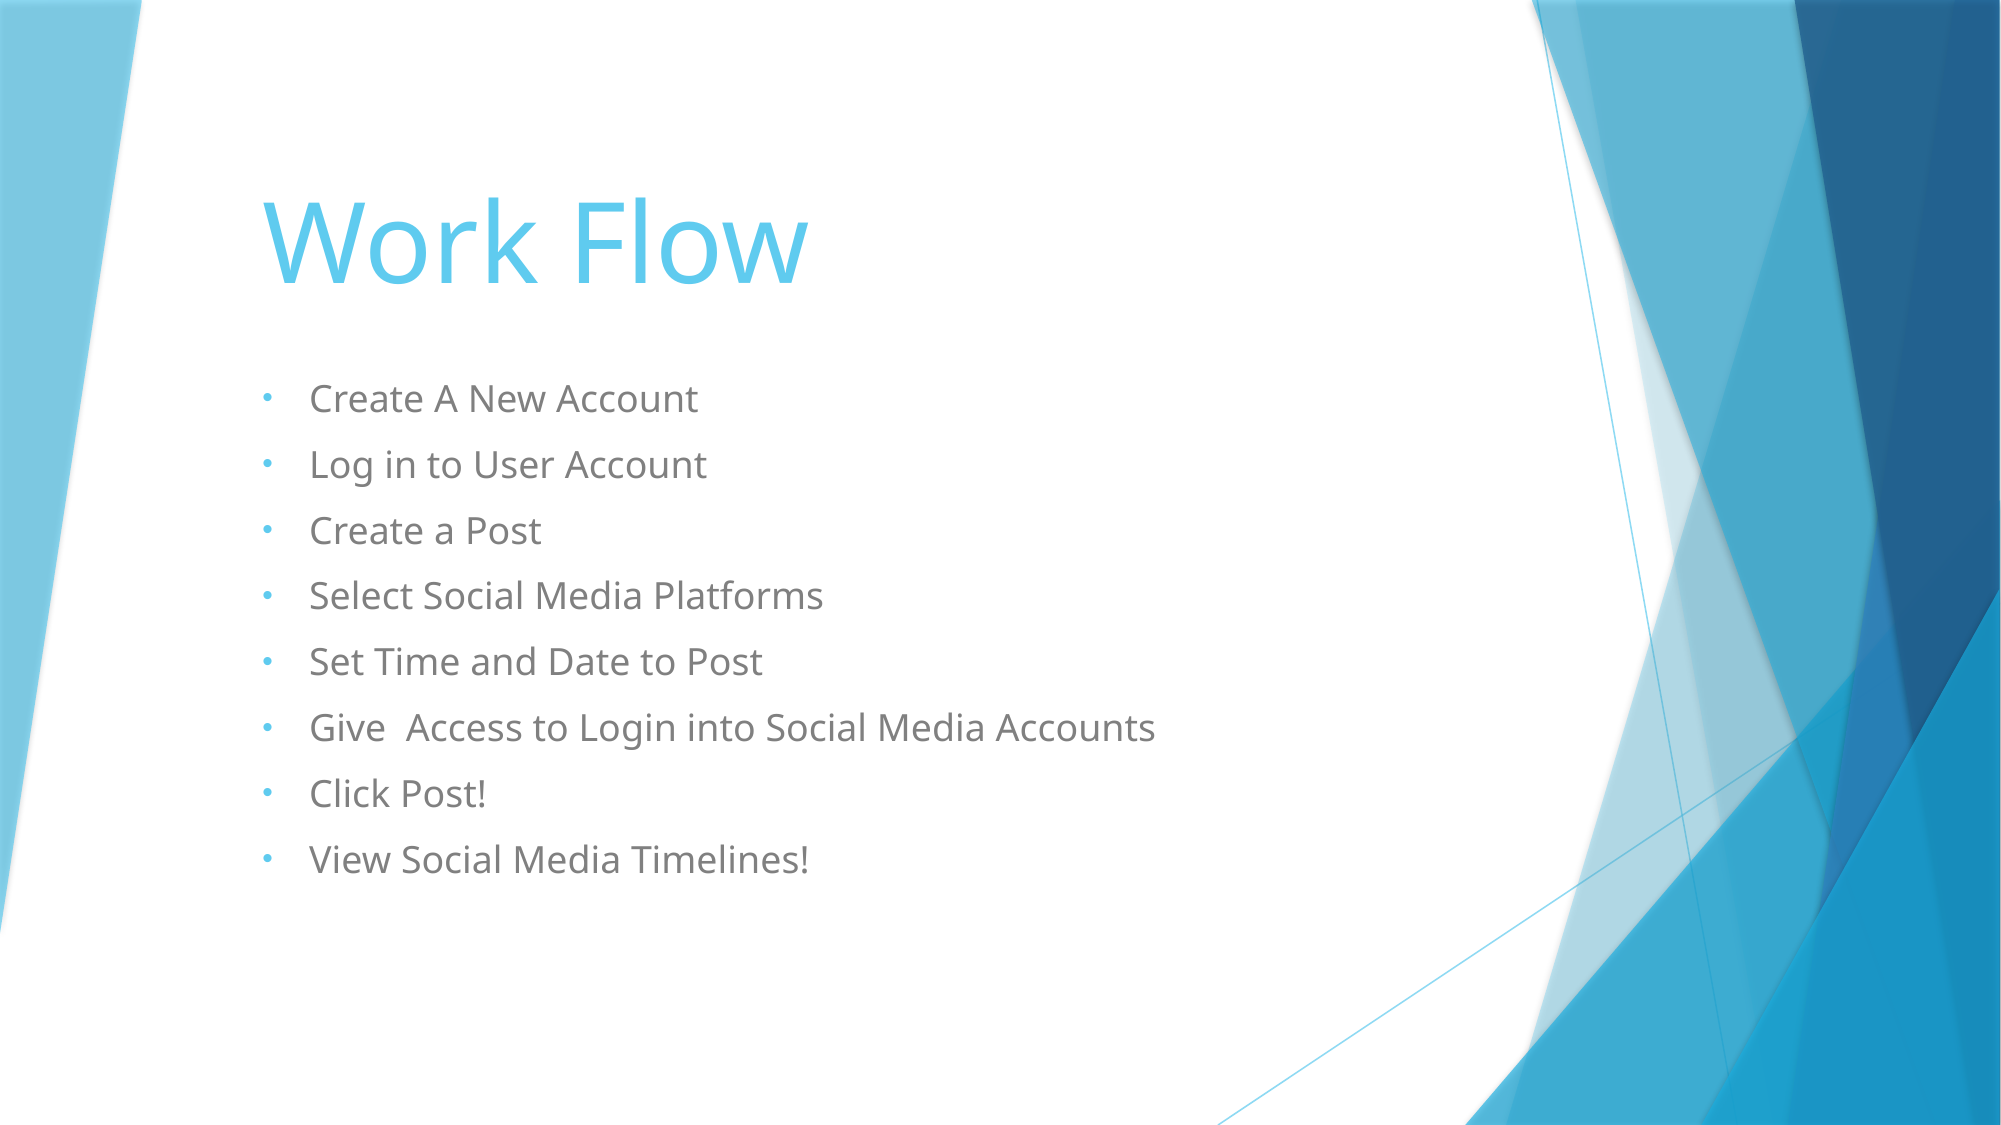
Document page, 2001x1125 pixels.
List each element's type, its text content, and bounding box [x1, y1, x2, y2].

subtitle Create A New Account Log in to User Account Create a Post Select Social Media Platforms Set Time and Date to Post Give Access to Login into Social Media Accounts Click Post! View Social Media Timelines! [247, 367, 1522, 996]
title Work Flow [247, 126, 1522, 314]
